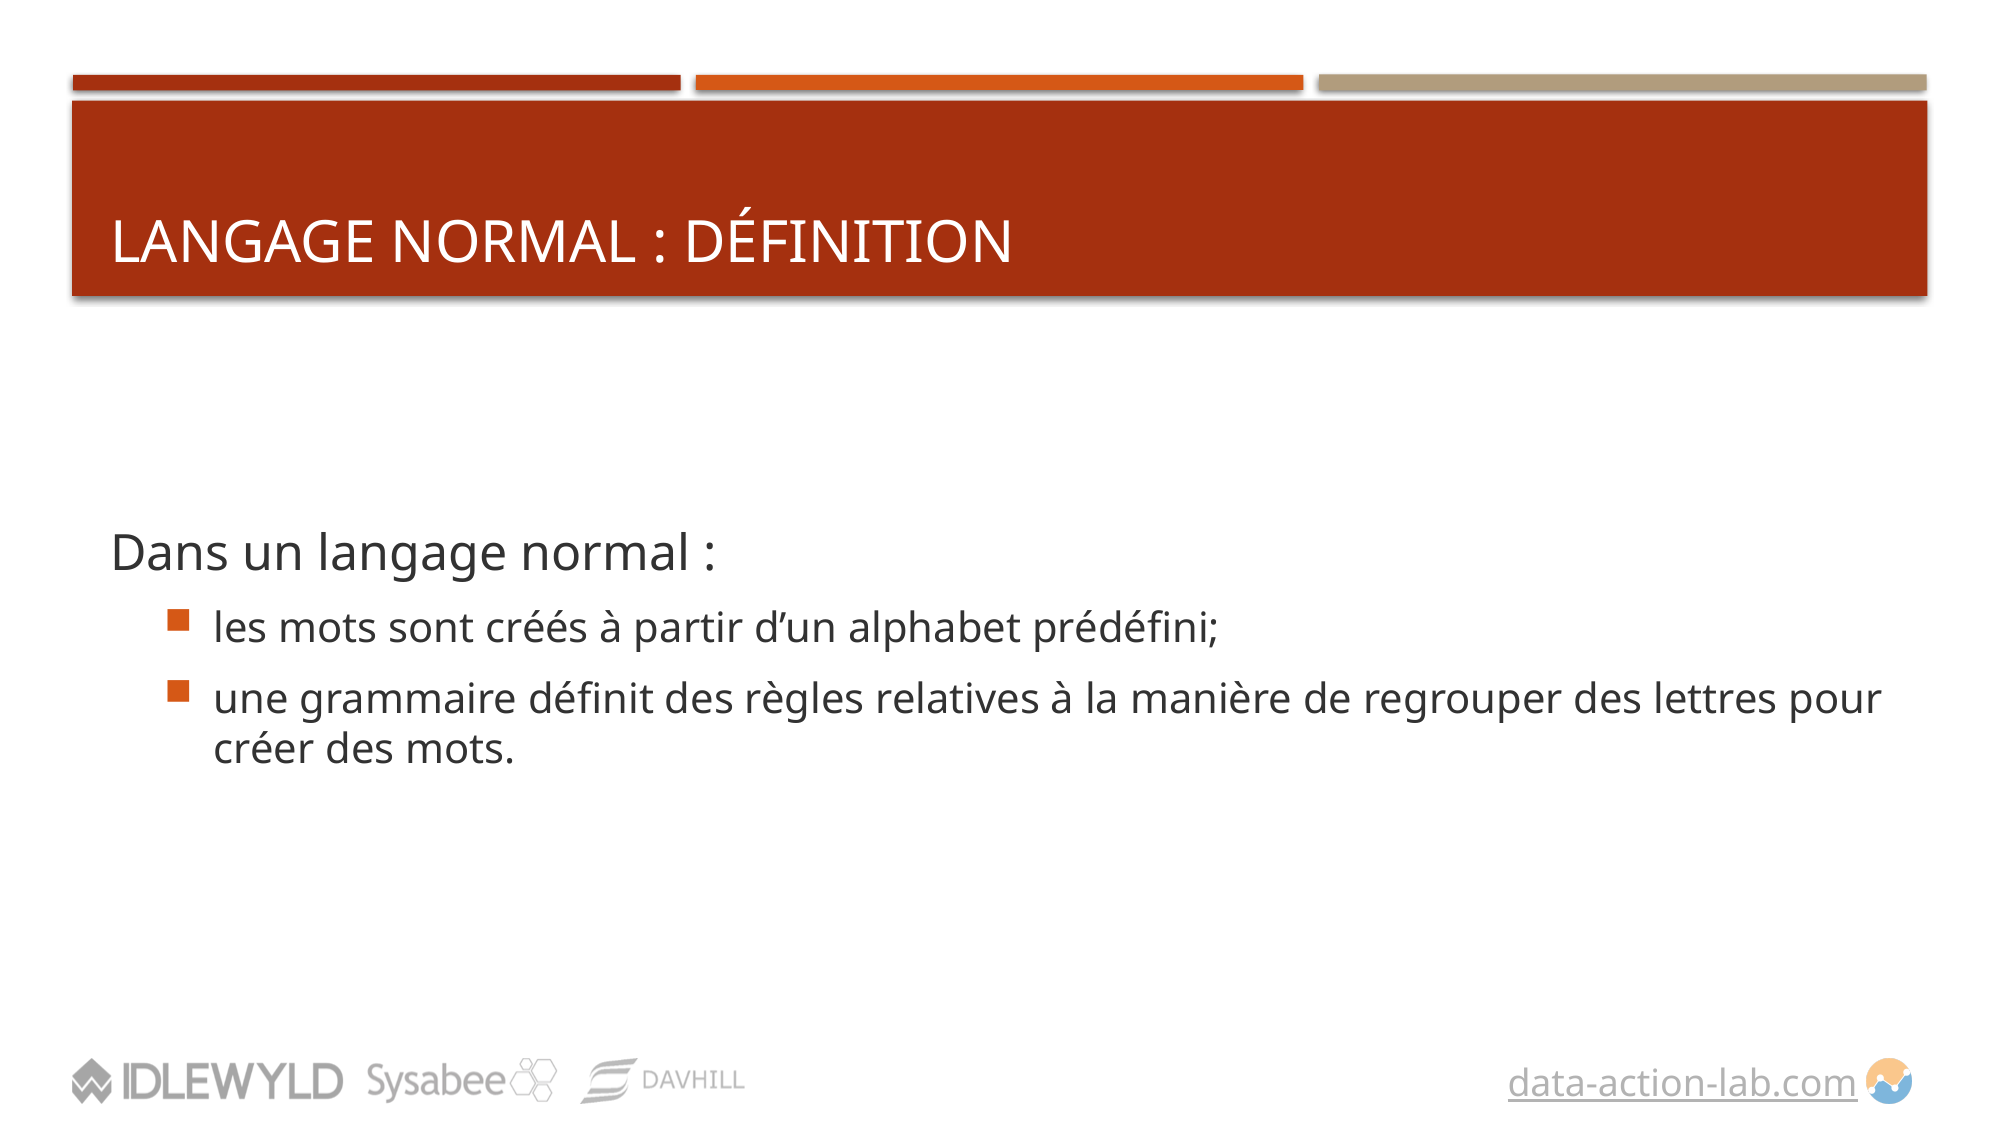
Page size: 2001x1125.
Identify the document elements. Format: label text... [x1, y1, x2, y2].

picture [72, 1058, 745, 1104]
list Dans un langage normal : les mots sont créés à partir d’un alphabet prédéfini; une grammaire définit des règles relatives à la manière de regrouper des lettres pour créer des mots. [95, 306, 1905, 986]
title LANGAGE NORMAL : DÉFINITION [95, 115, 1905, 282]
